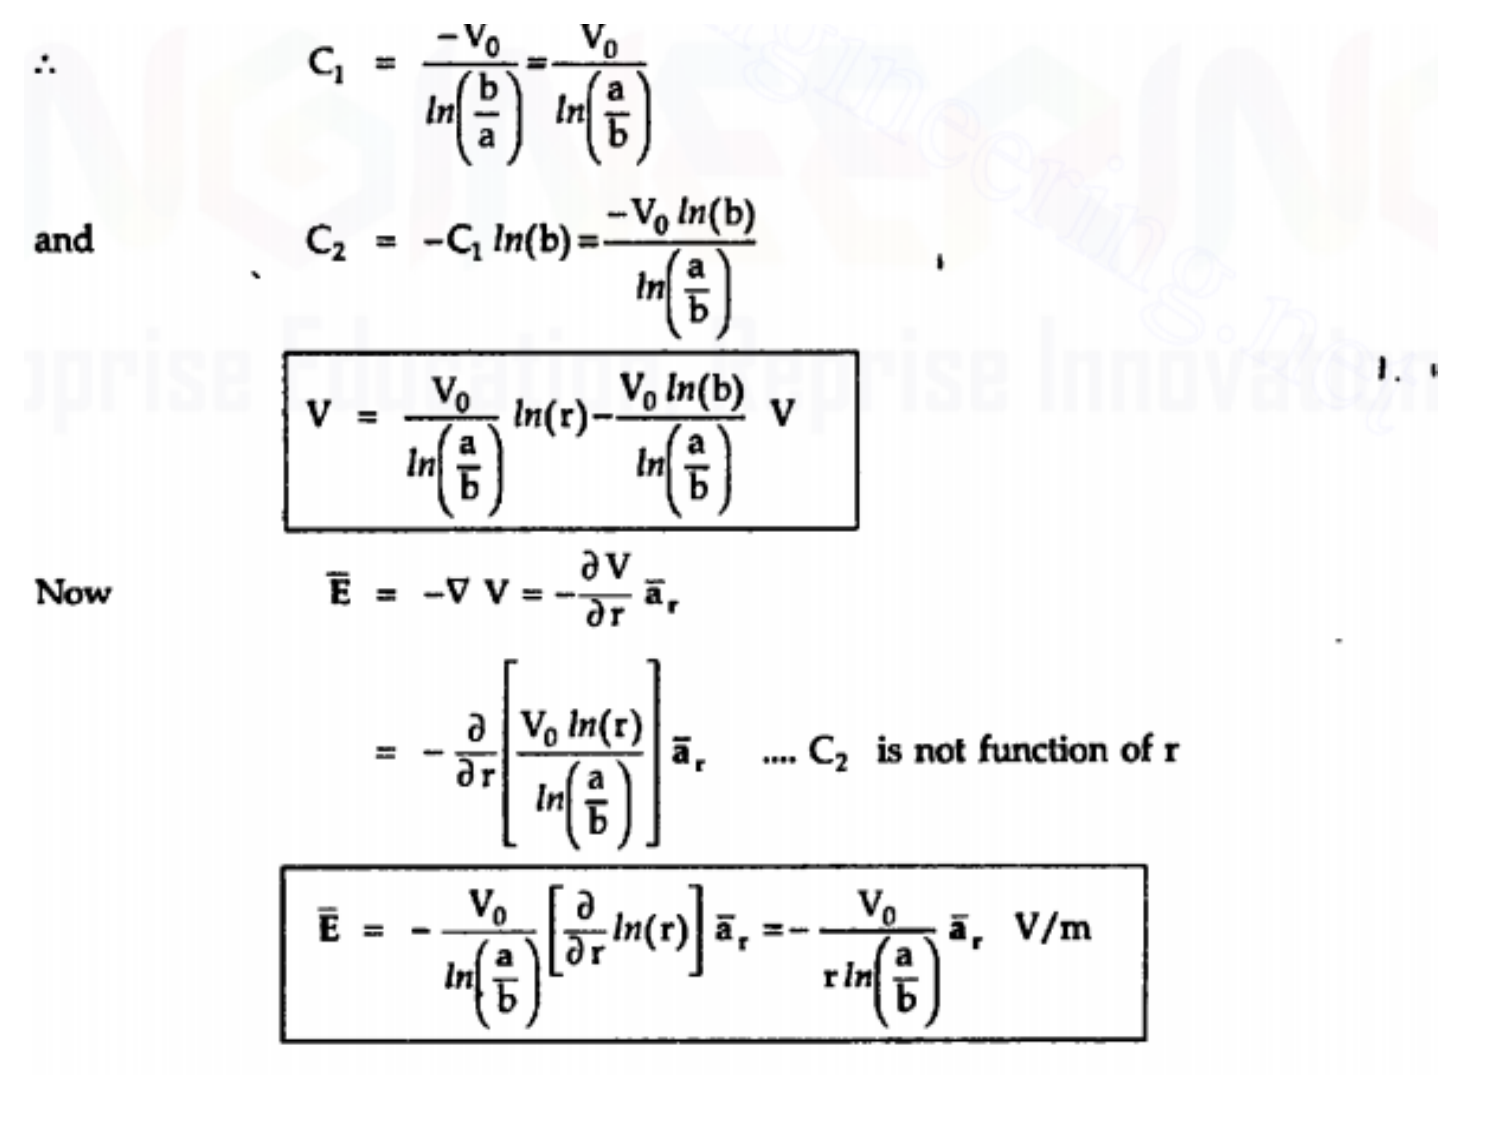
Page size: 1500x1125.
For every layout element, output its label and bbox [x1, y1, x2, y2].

list [24, 24, 1438, 1076]
